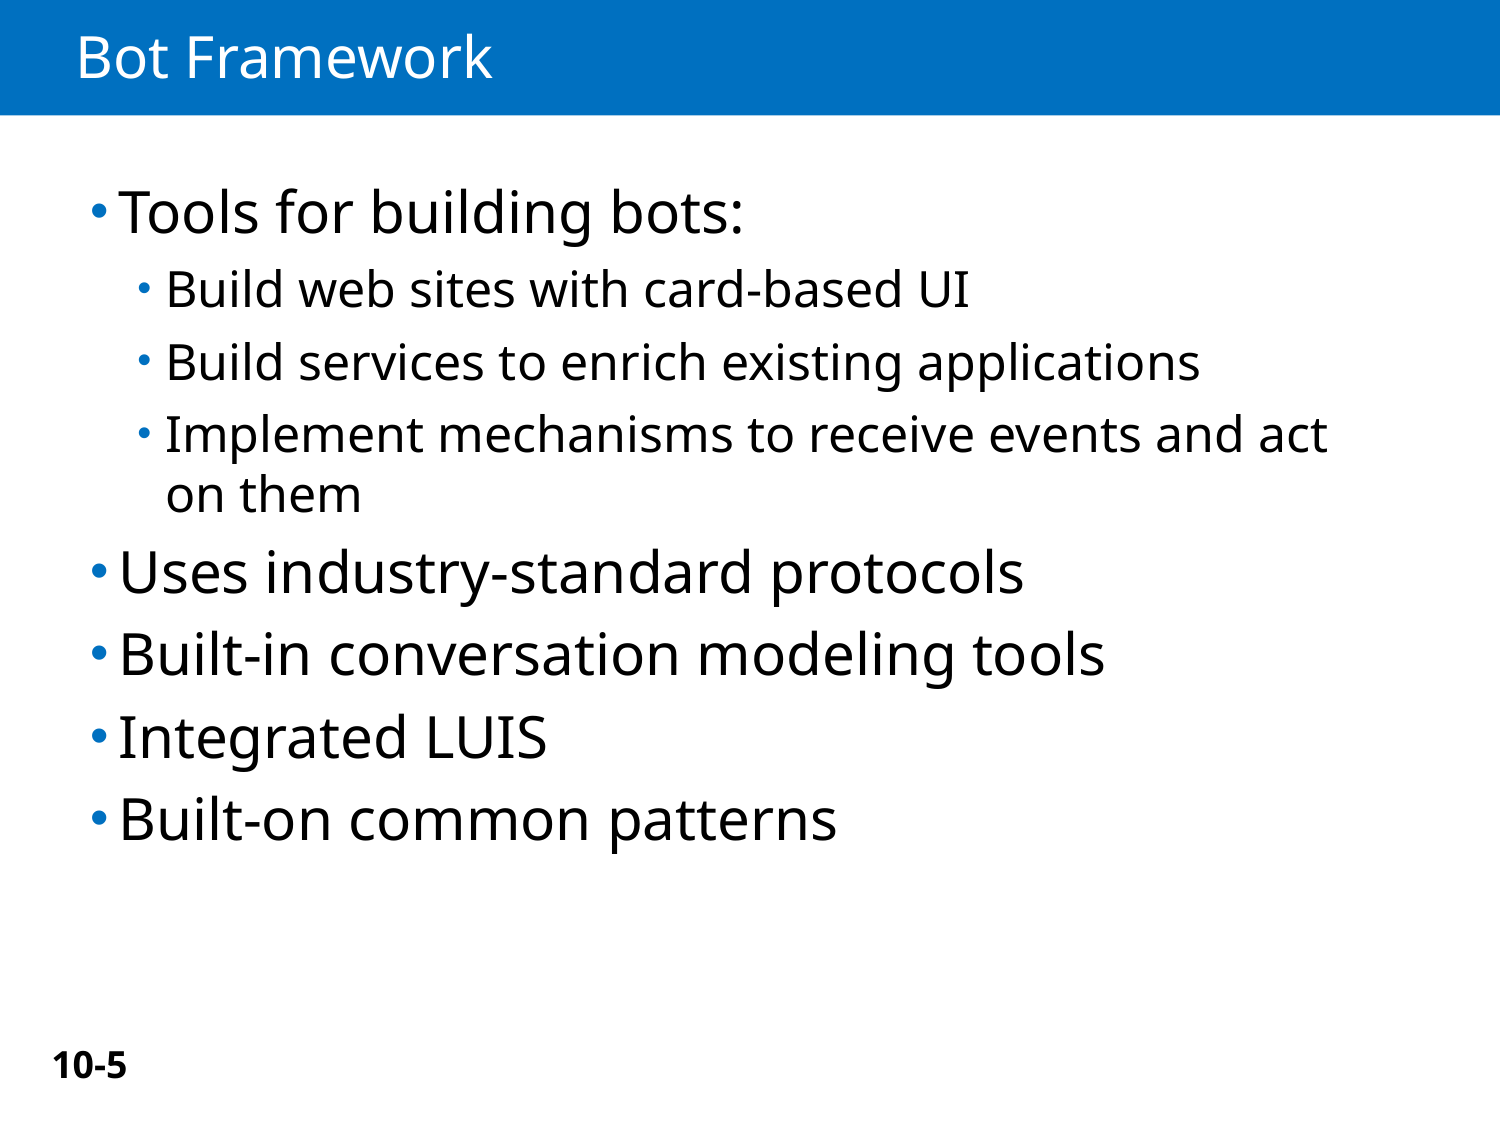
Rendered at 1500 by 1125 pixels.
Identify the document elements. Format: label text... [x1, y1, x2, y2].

text_box 10-5 [36, 1033, 194, 1094]
text_box Tools for building bots: Build web sites with card-based UI Build services to enrich existing applications Implement mechanisms to receive events and act on them Uses industry-standard protocols Built-in conversation modeling tools Integrated LUIS Built-on common patterns [75, 167, 1408, 1012]
title Bot Framework [75, 0, 1351, 122]
